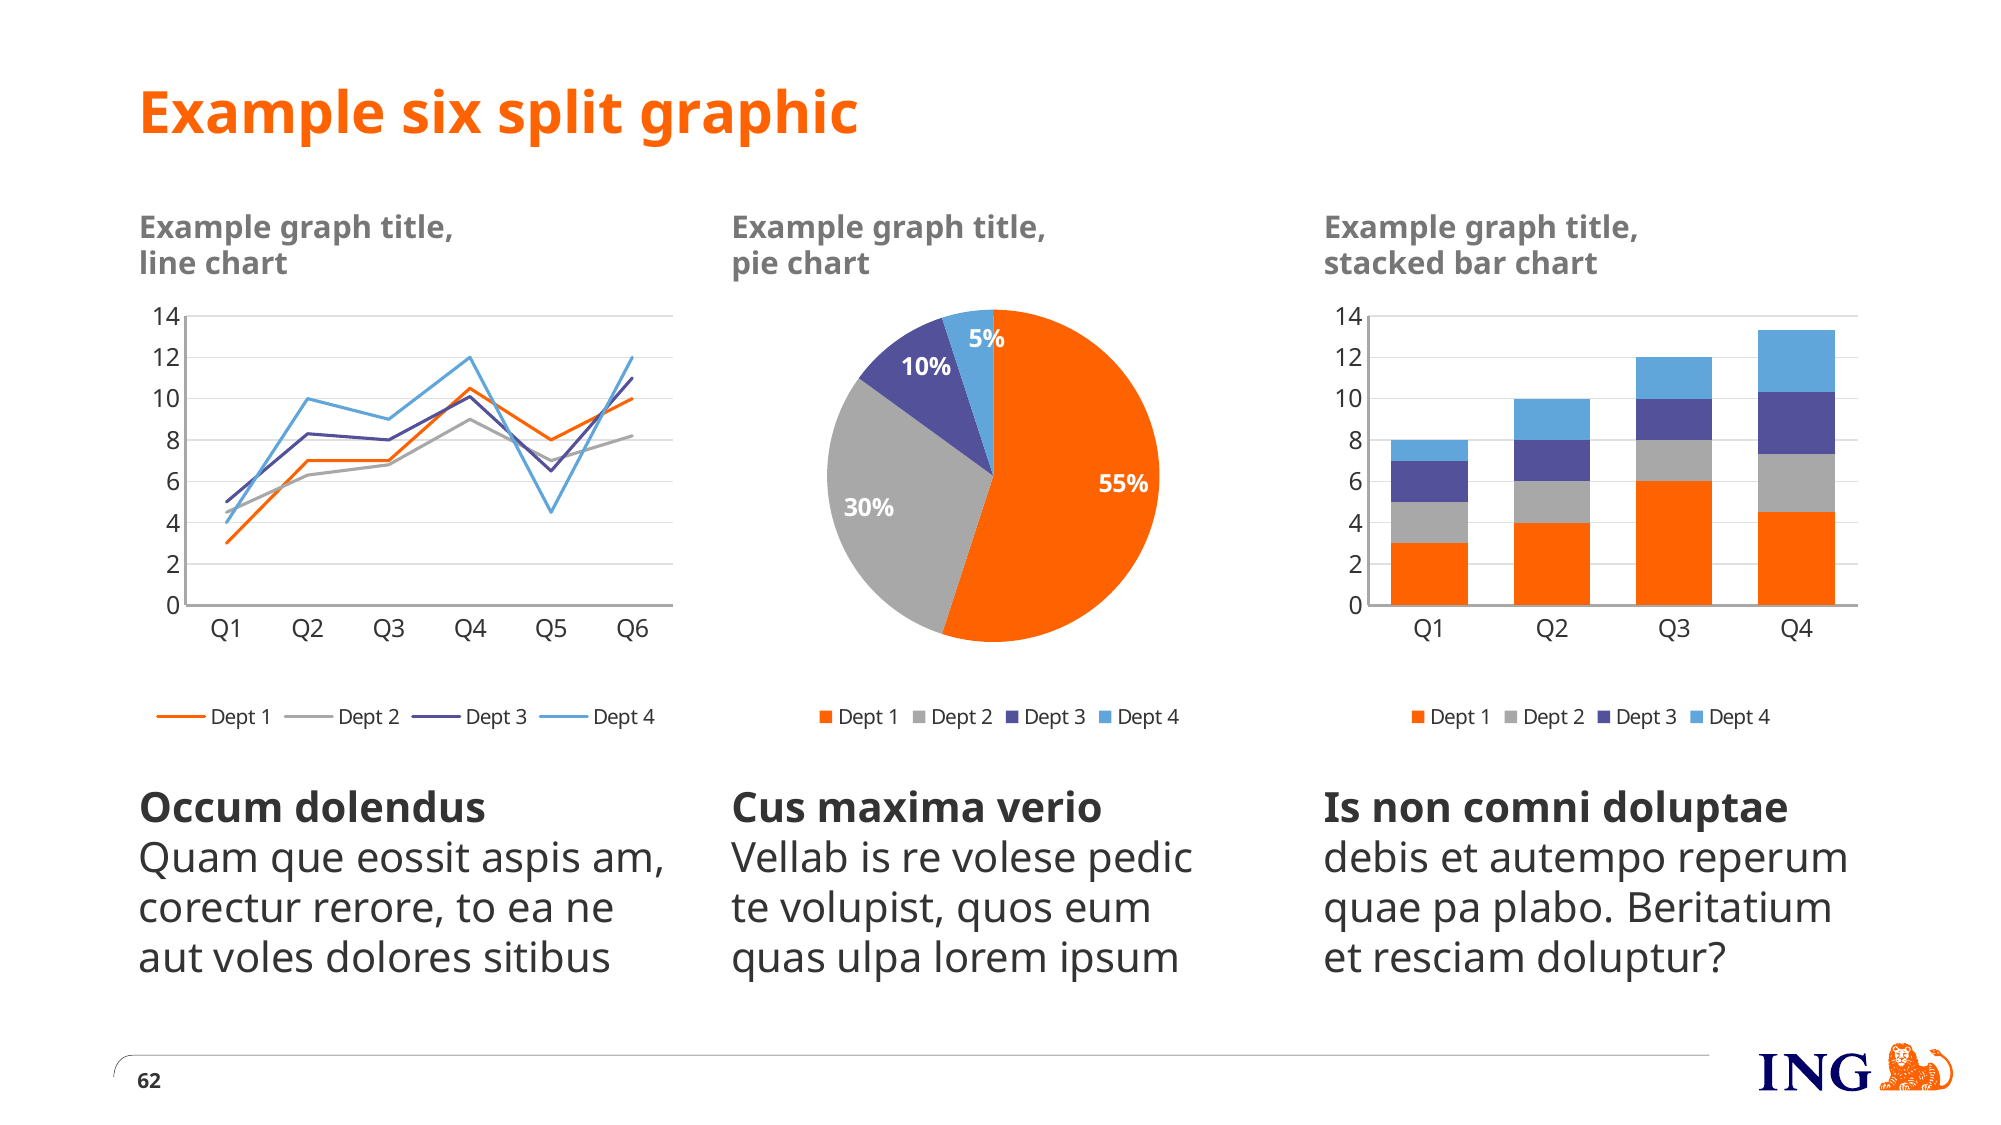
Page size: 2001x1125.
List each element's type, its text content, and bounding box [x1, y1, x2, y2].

list Is non comni doluptae debis et autempo reperum quae pa plabo. Beritatium et resciam doluptur? [1323, 780, 1860, 1018]
list Occum dolendus Quam que eossit aspis am, corectur rerore, to ea ne aut voles dolores sitibus [138, 780, 675, 1018]
list Cus maxima verio Vellab is re volese pedic te volupist, quos eum quas ulpa lorem ipsum [731, 780, 1267, 1018]
slide_number 62 [137, 1066, 219, 1097]
list Example graph title, stacked bar chart [1323, 209, 1860, 282]
list Example graph title, pie chart [731, 209, 1267, 282]
chart [1323, 294, 1860, 737]
list Example graph title, line chart [138, 209, 675, 282]
chart [731, 294, 1267, 737]
chart [138, 294, 675, 737]
title Example six split graphic [138, 46, 1860, 187]
